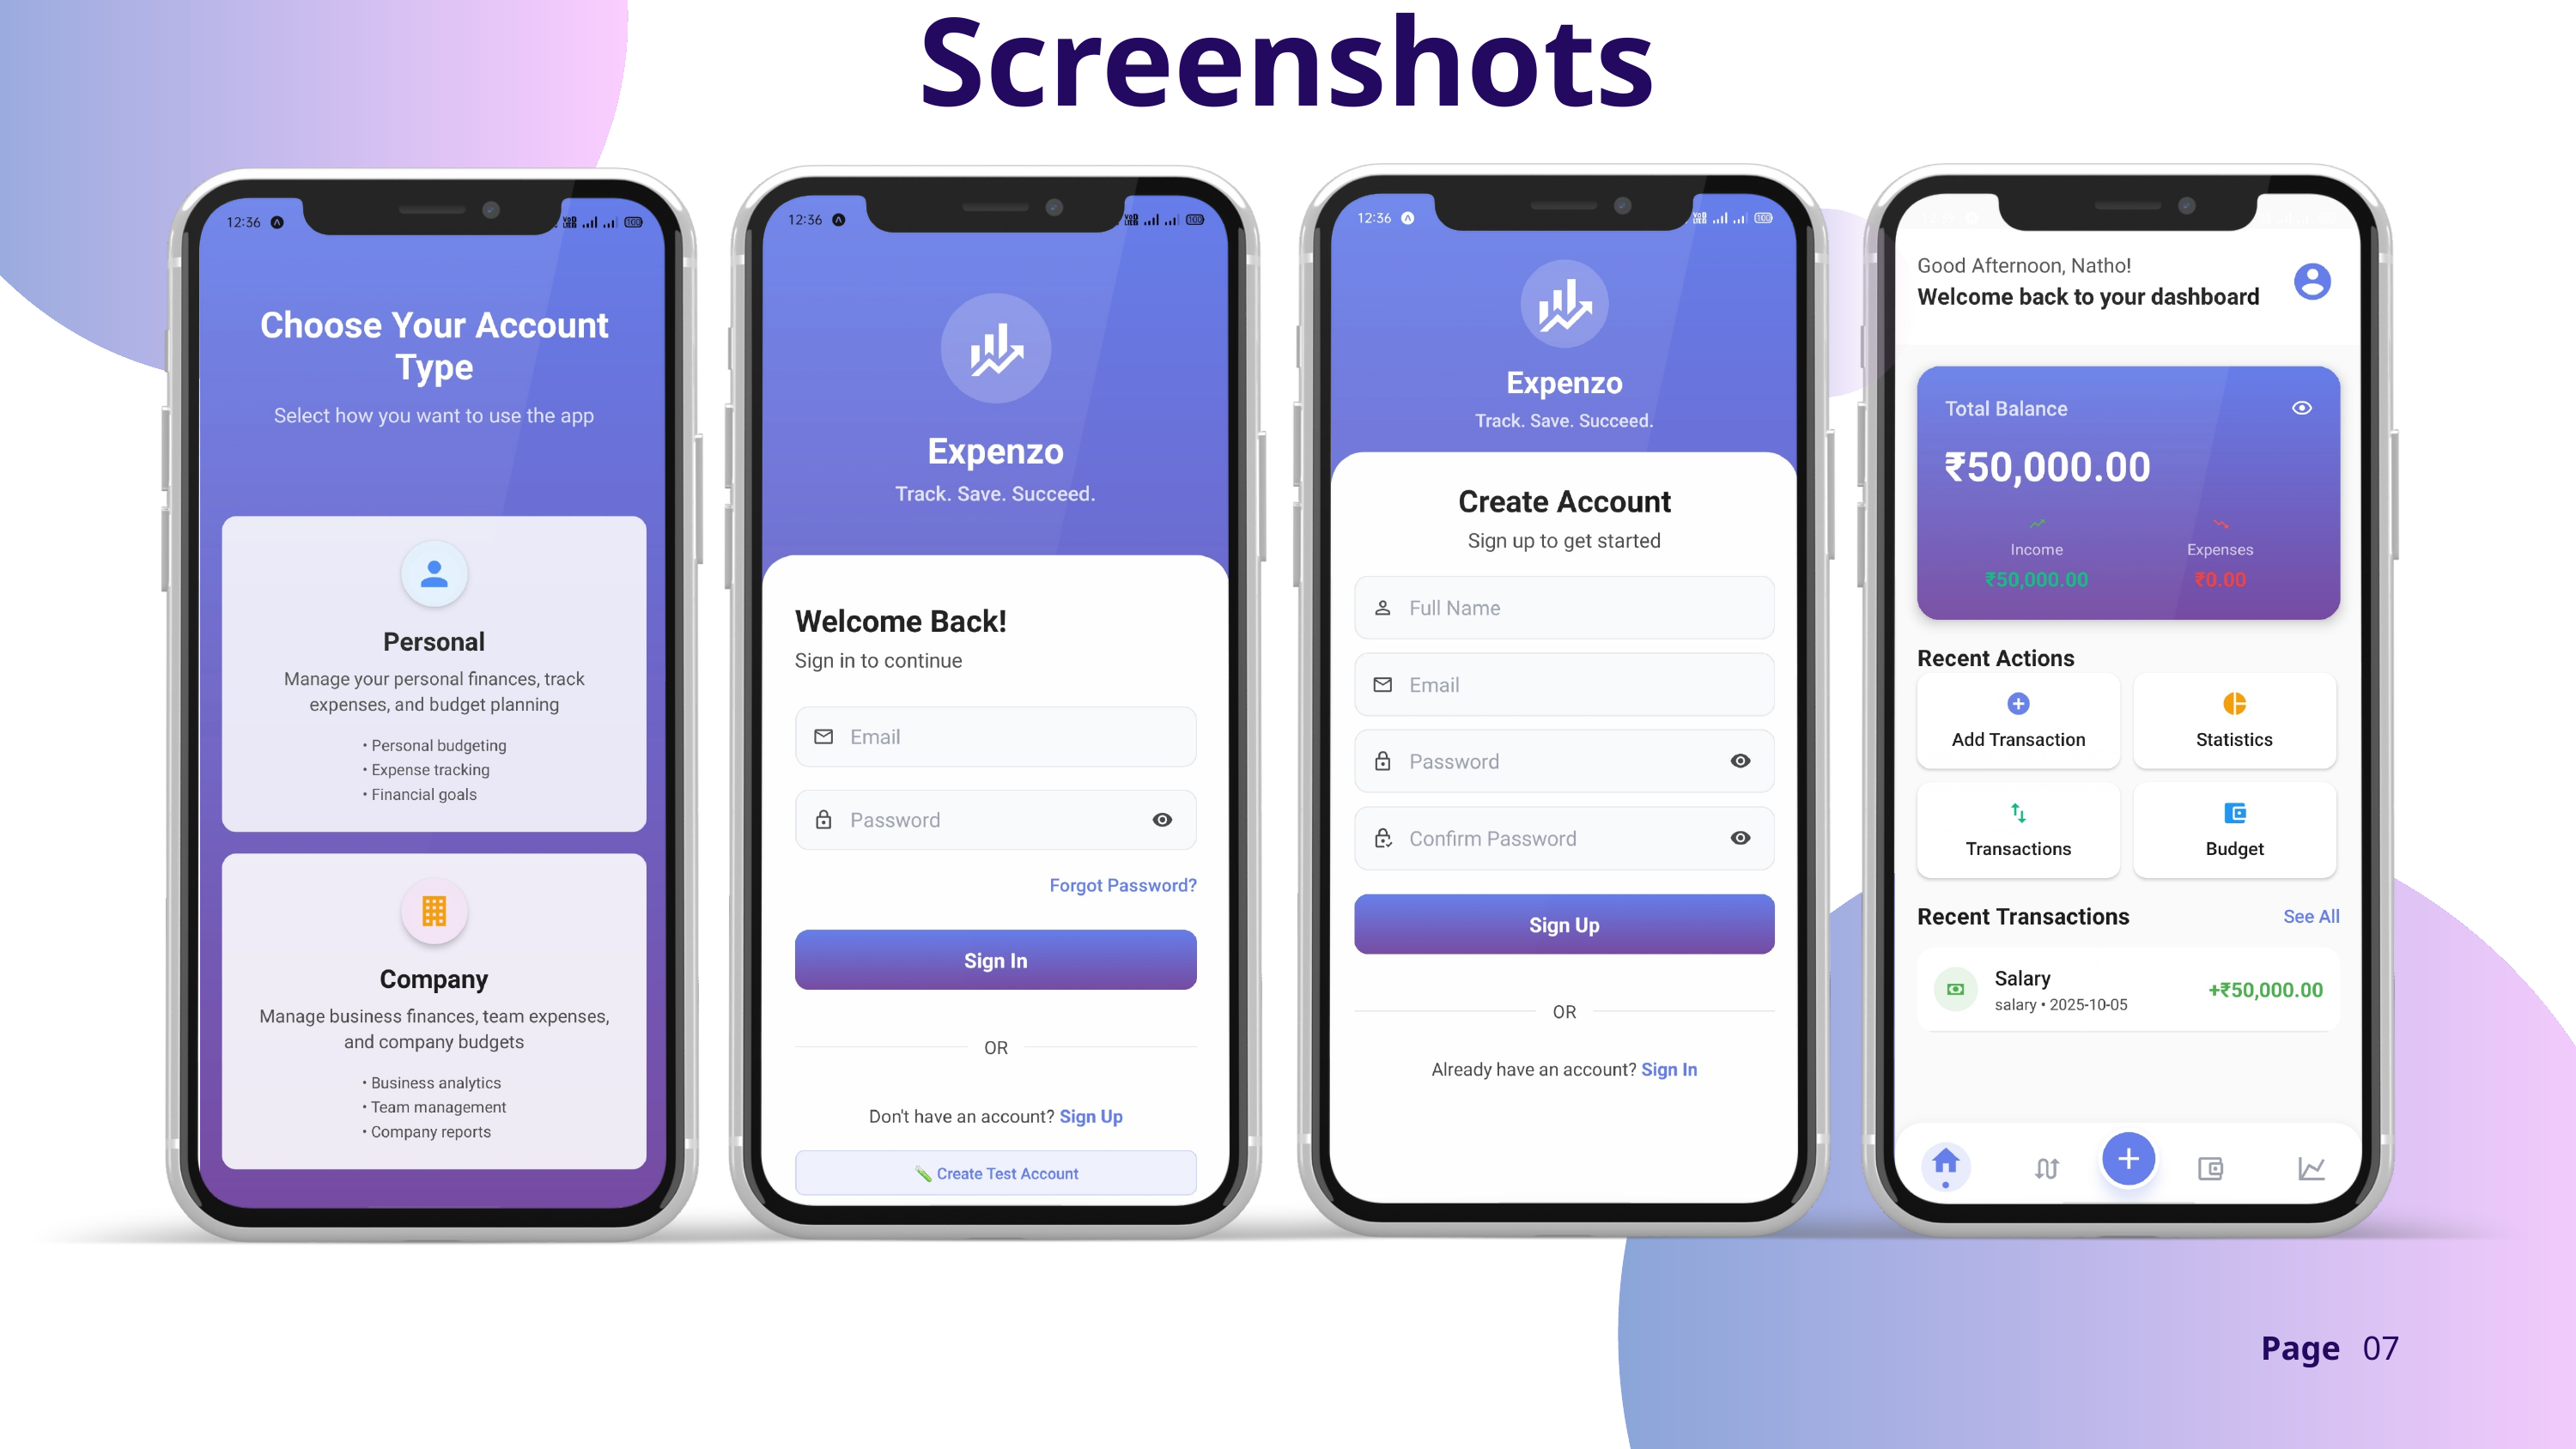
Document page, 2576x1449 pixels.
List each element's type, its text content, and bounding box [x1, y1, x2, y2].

text_box Screenshots [864, 33, 1712, 131]
text_box [1969, 163, 2533, 810]
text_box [1618, 812, 2576, 1449]
picture [1894, 193, 2363, 1205]
text_box [632, 165, 1400, 1243]
picture [1330, 193, 1798, 1205]
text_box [1801, 208, 1917, 397]
text_box [1801, 405, 1890, 810]
picture [200, 197, 668, 1210]
picture [762, 195, 1230, 1208]
text_box [1400, 1213, 1613, 1241]
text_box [0, 0, 629, 384]
text_box [1159, 163, 1969, 206]
text_box [27, 167, 837, 1246]
